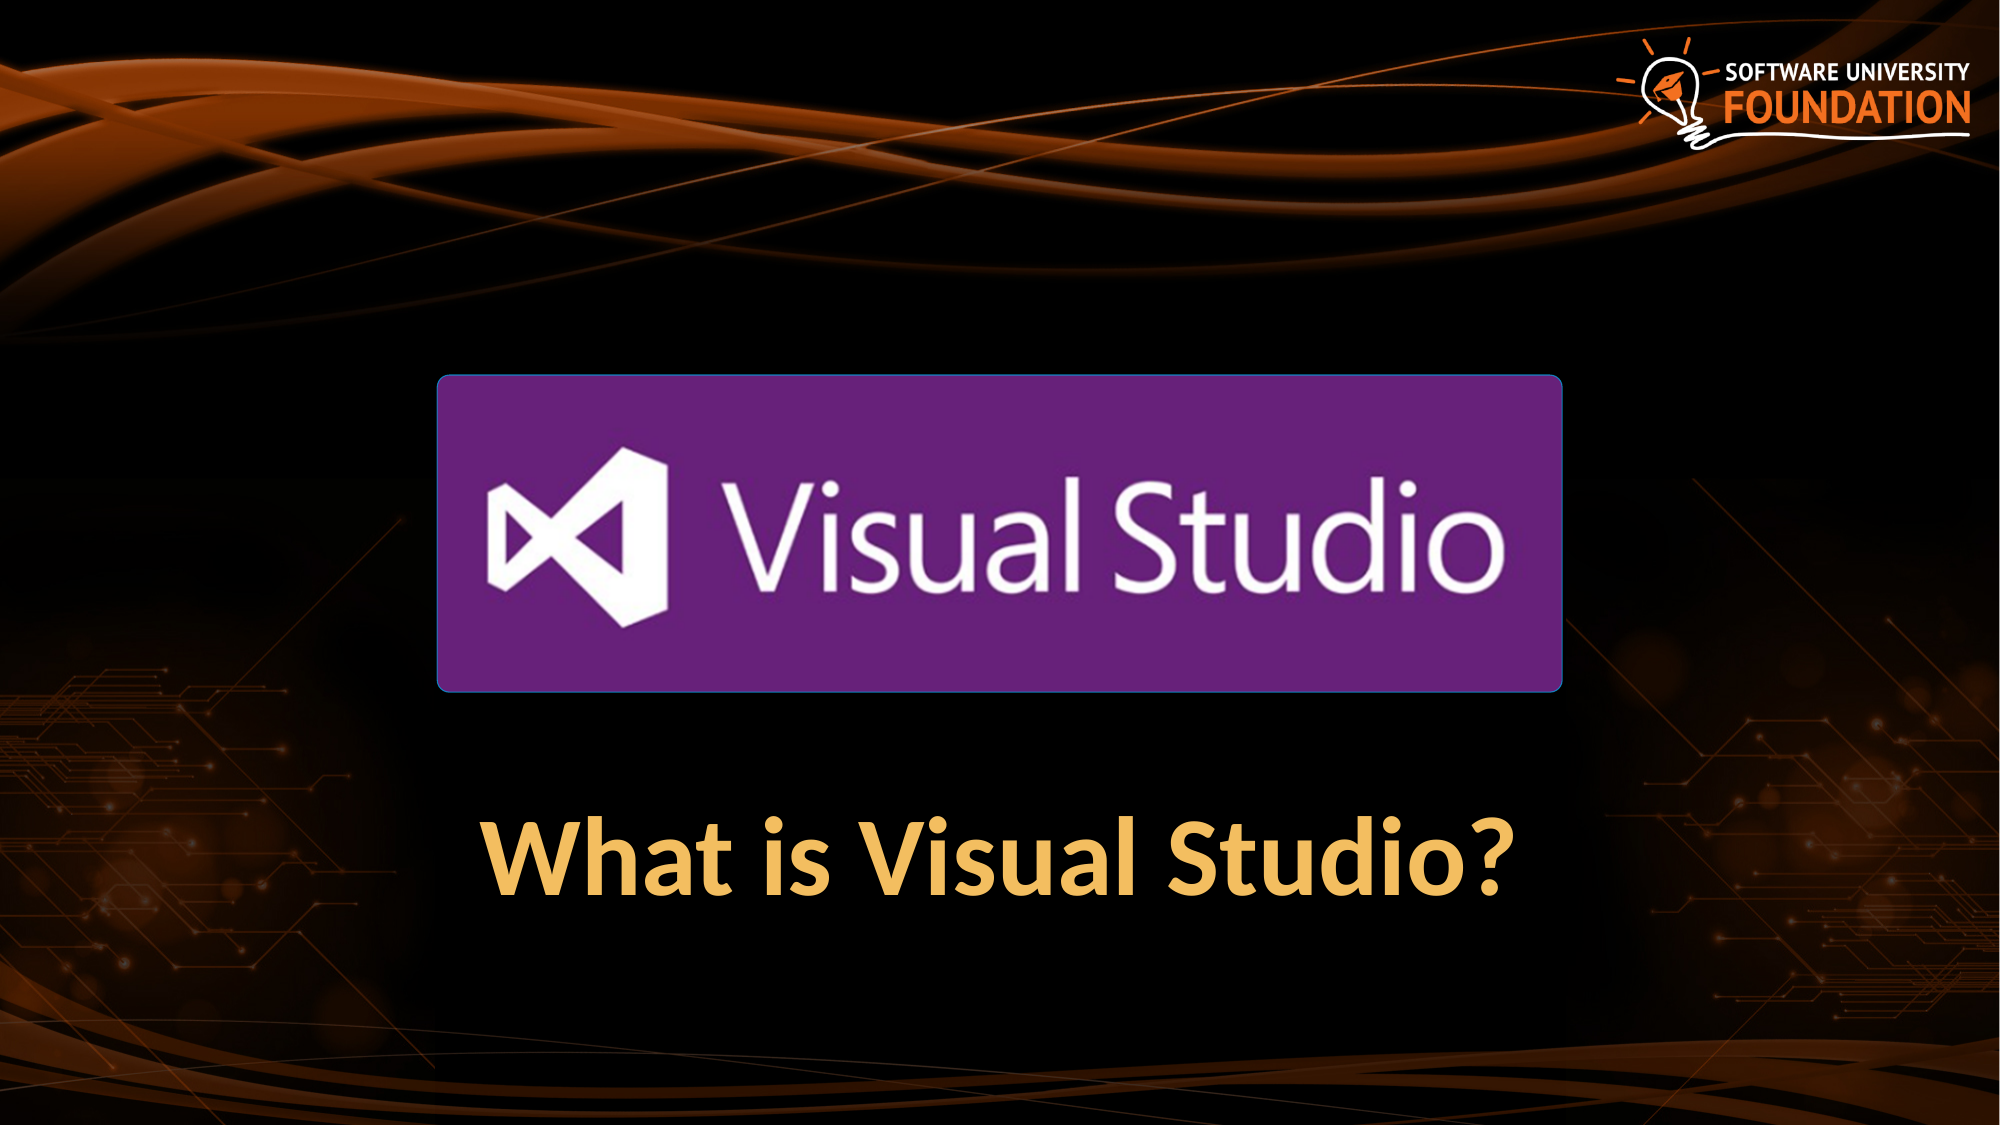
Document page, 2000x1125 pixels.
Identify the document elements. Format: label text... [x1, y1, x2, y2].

title What is Visual Studio? [324, 791, 1675, 926]
picture [0, 0, 2000, 1125]
